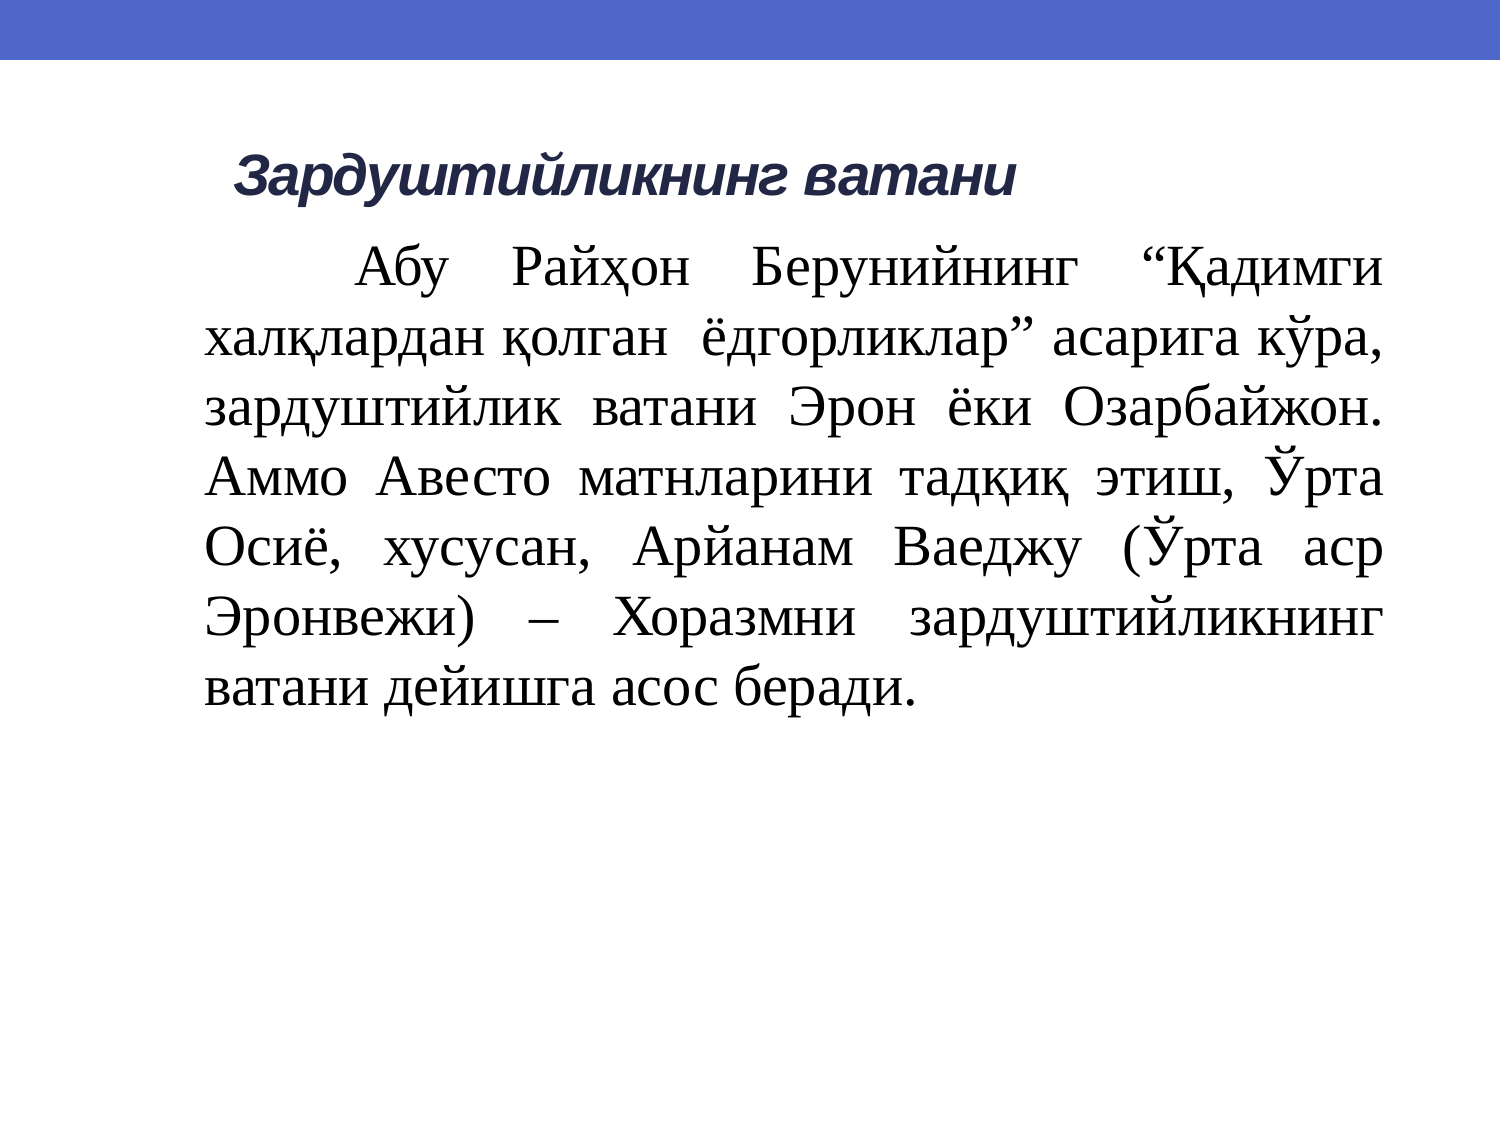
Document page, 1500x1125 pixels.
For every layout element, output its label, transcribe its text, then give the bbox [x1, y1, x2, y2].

title Зардуштийликнинг ватани [218, 78, 1287, 220]
list Абу Райҳон Берунийнинг “Қадимги халқлардан қолган ёдгорликлар” асарига кўра, зардуштийлик ватани Эрон ёки Озарбайжон. Аммо Авесто матнларини тадқиқ этиш, Ўрта Осиё, хусусан, Арйанам Ваеджу (Ўрта аср Эронвежи) – Хоразмни зардуштийликнинг ватани дейишга асос беради. [159, 220, 1400, 1000]
